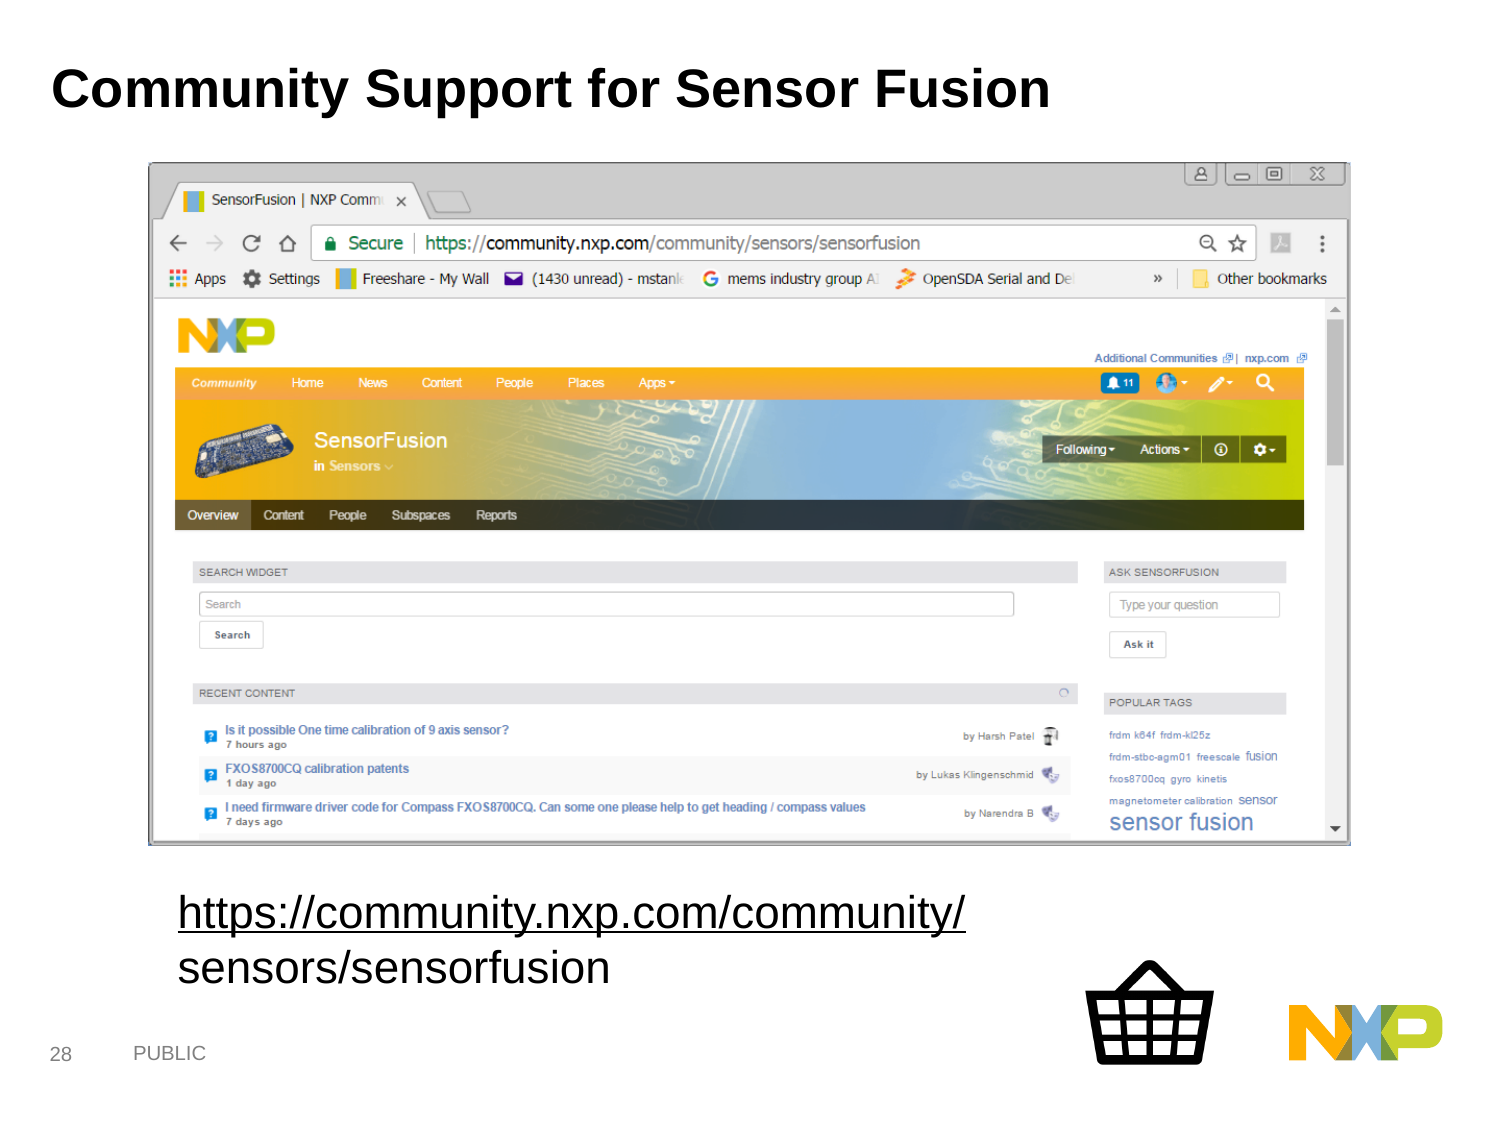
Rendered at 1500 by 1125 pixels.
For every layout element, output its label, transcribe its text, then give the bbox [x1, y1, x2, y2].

title Community Support for Sensor Fusion [36, 45, 1472, 154]
picture [148, 162, 1352, 847]
text_box https://community.nxp.com/community/ sensors/sensorfusion [162, 874, 1050, 1013]
picture [1074, 937, 1226, 1088]
